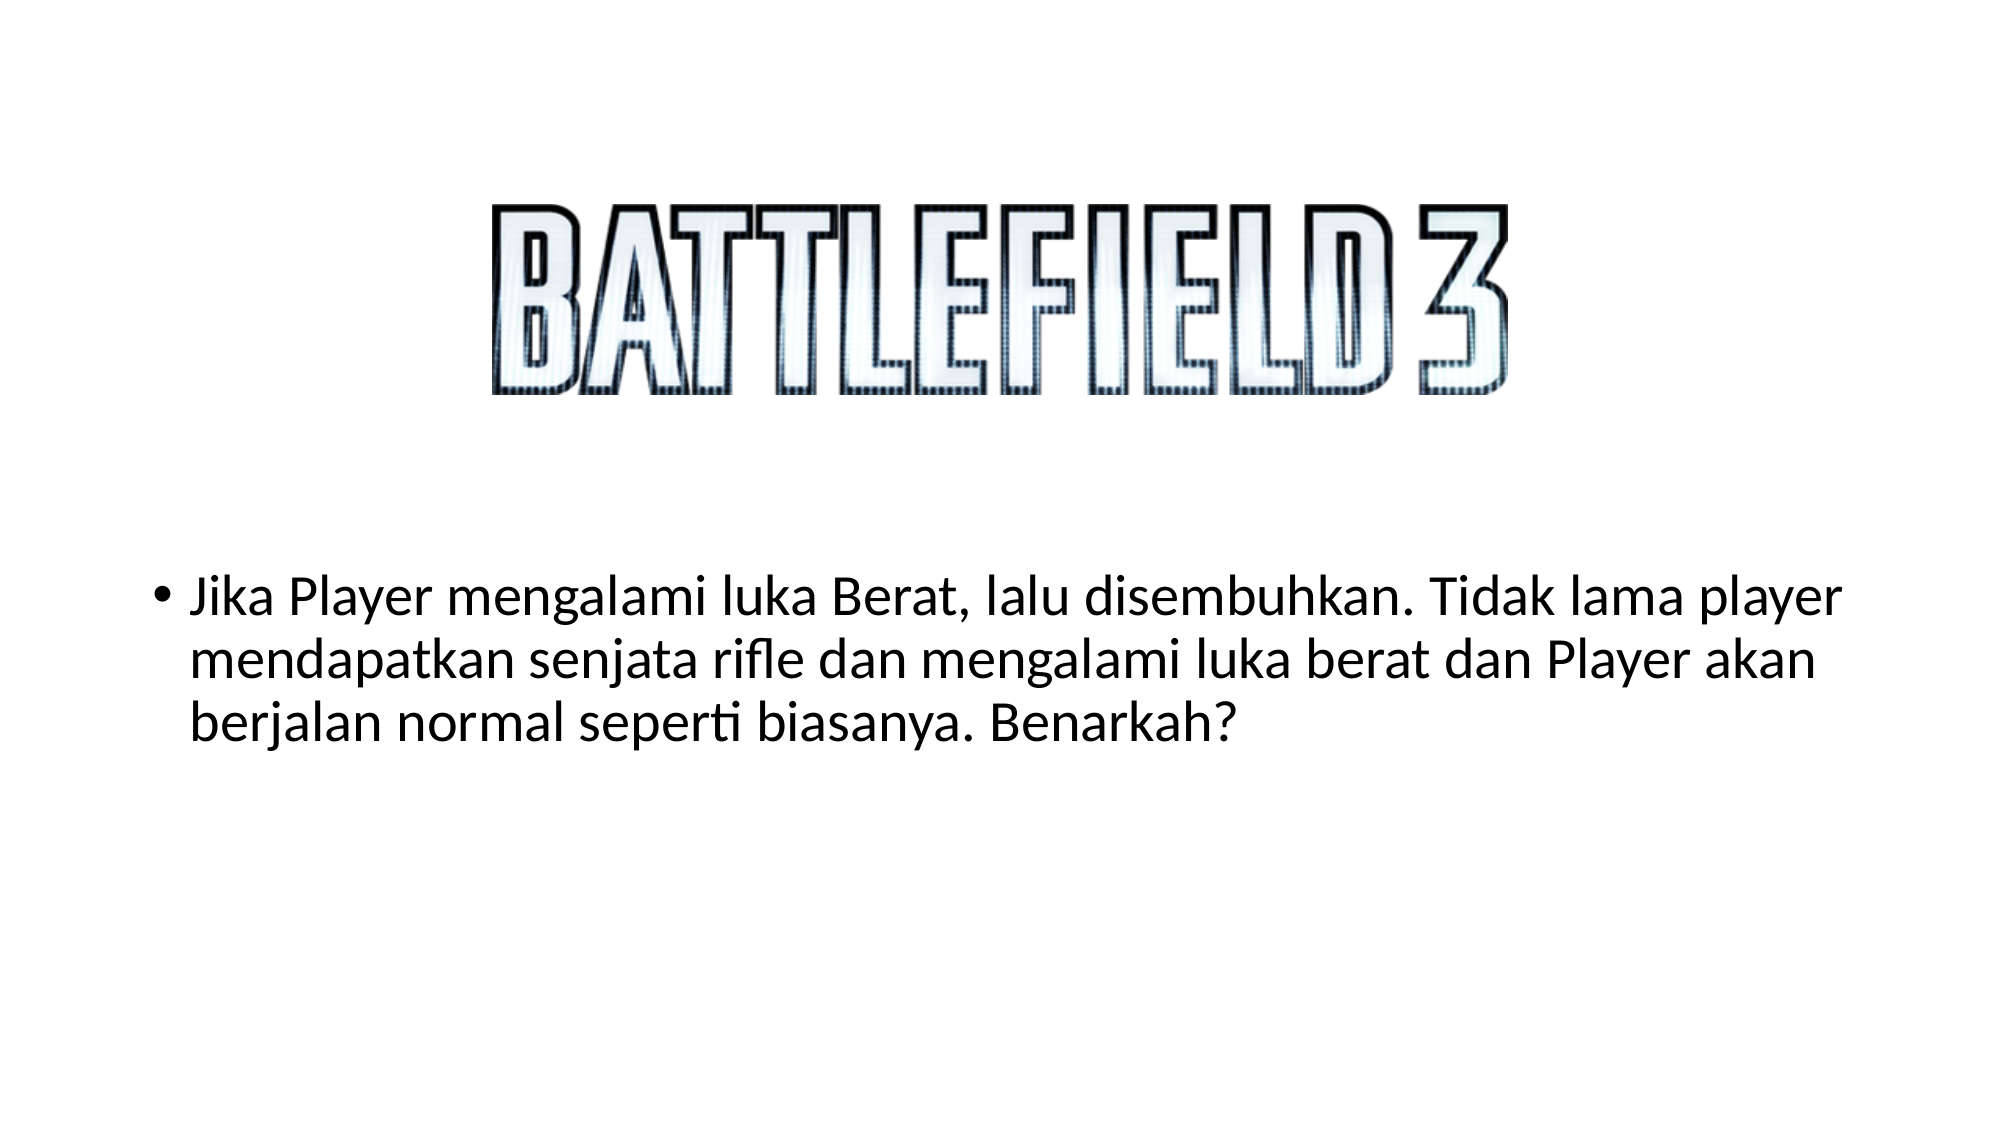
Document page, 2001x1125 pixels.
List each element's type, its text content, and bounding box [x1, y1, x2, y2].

picture [492, 204, 1508, 395]
list Jika Player mengalami luka Berat, lalu disembuhkan. Tidak lama player mendapatkan senjata rifle dan mengalami luka berat dan Player akan berjalan normal seperti biasanya. Benarkah? [137, 299, 1863, 1014]
